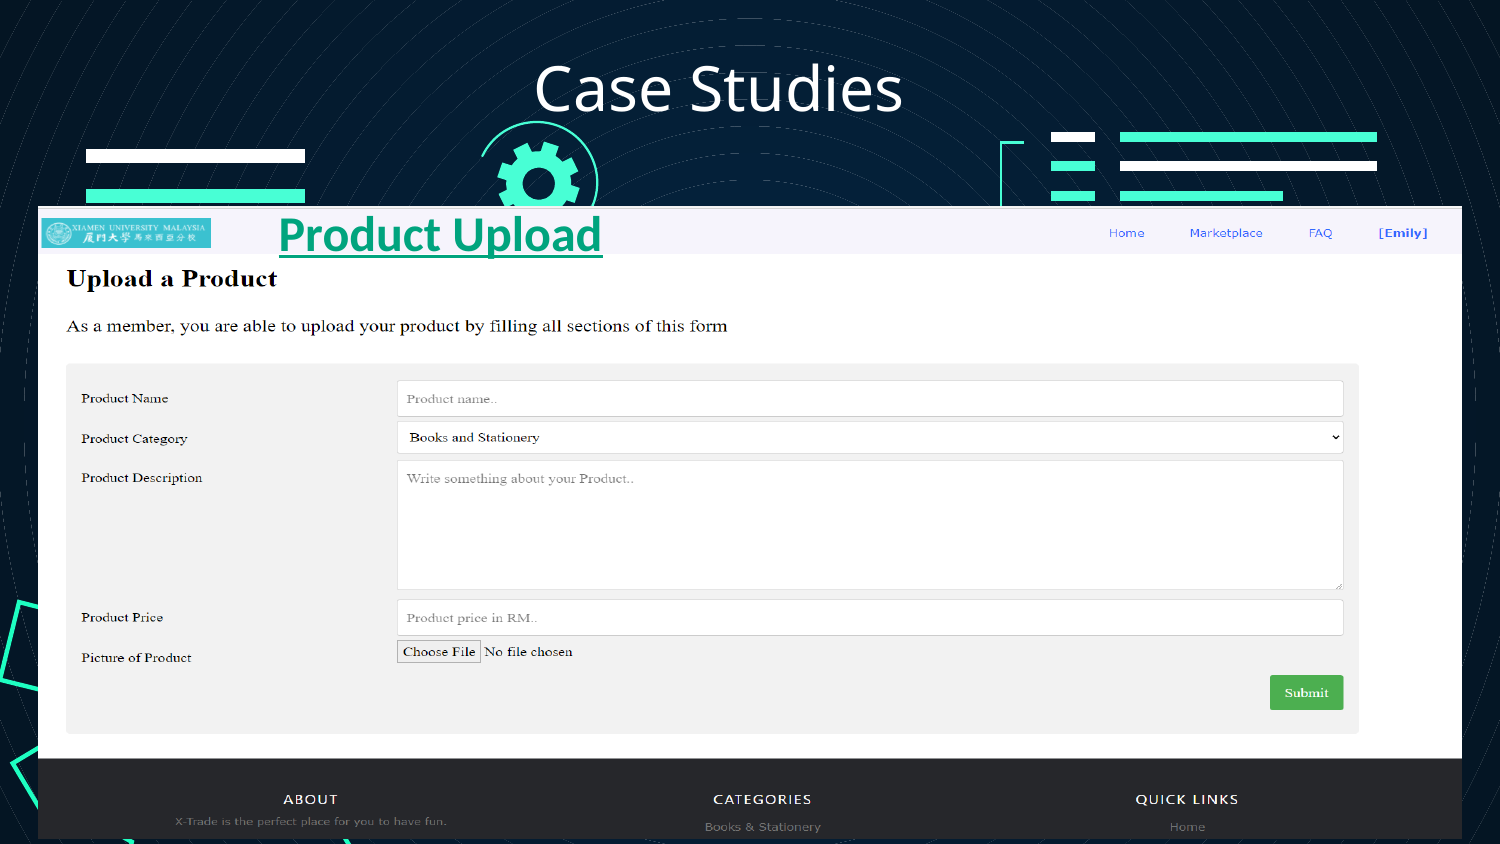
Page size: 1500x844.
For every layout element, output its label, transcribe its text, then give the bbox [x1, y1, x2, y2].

text_box [1050, 161, 1095, 172]
text_box [497, 141, 580, 194]
picture [37, 206, 1463, 840]
text_box [85, 189, 305, 203]
text_box Product Upload [263, 194, 618, 204]
text_box [1120, 161, 1378, 172]
text_box [1120, 191, 1283, 201]
text_box [85, 149, 305, 163]
text_box [1120, 131, 1378, 142]
text_box Case Studies [344, 42, 1095, 132]
text_box [1050, 191, 1095, 201]
text_box [1050, 132, 1095, 142]
